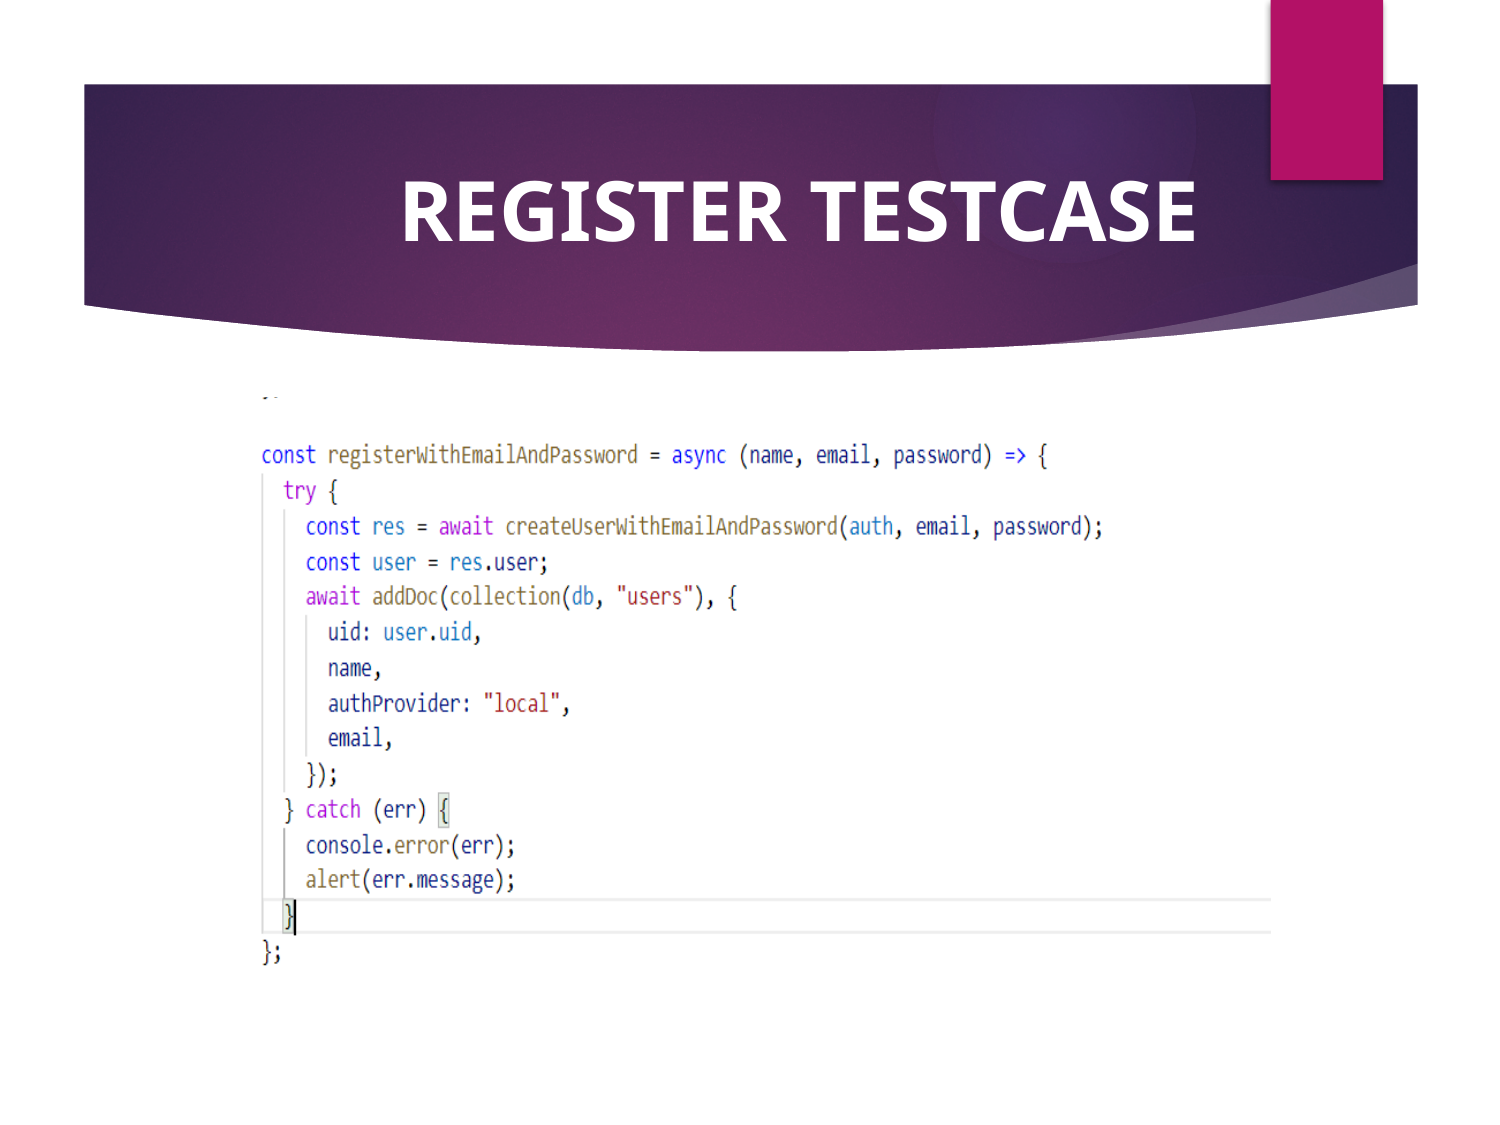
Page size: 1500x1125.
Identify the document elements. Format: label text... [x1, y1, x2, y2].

title REGISTER TESTCASE [289, 137, 1330, 279]
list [229, 396, 1272, 988]
